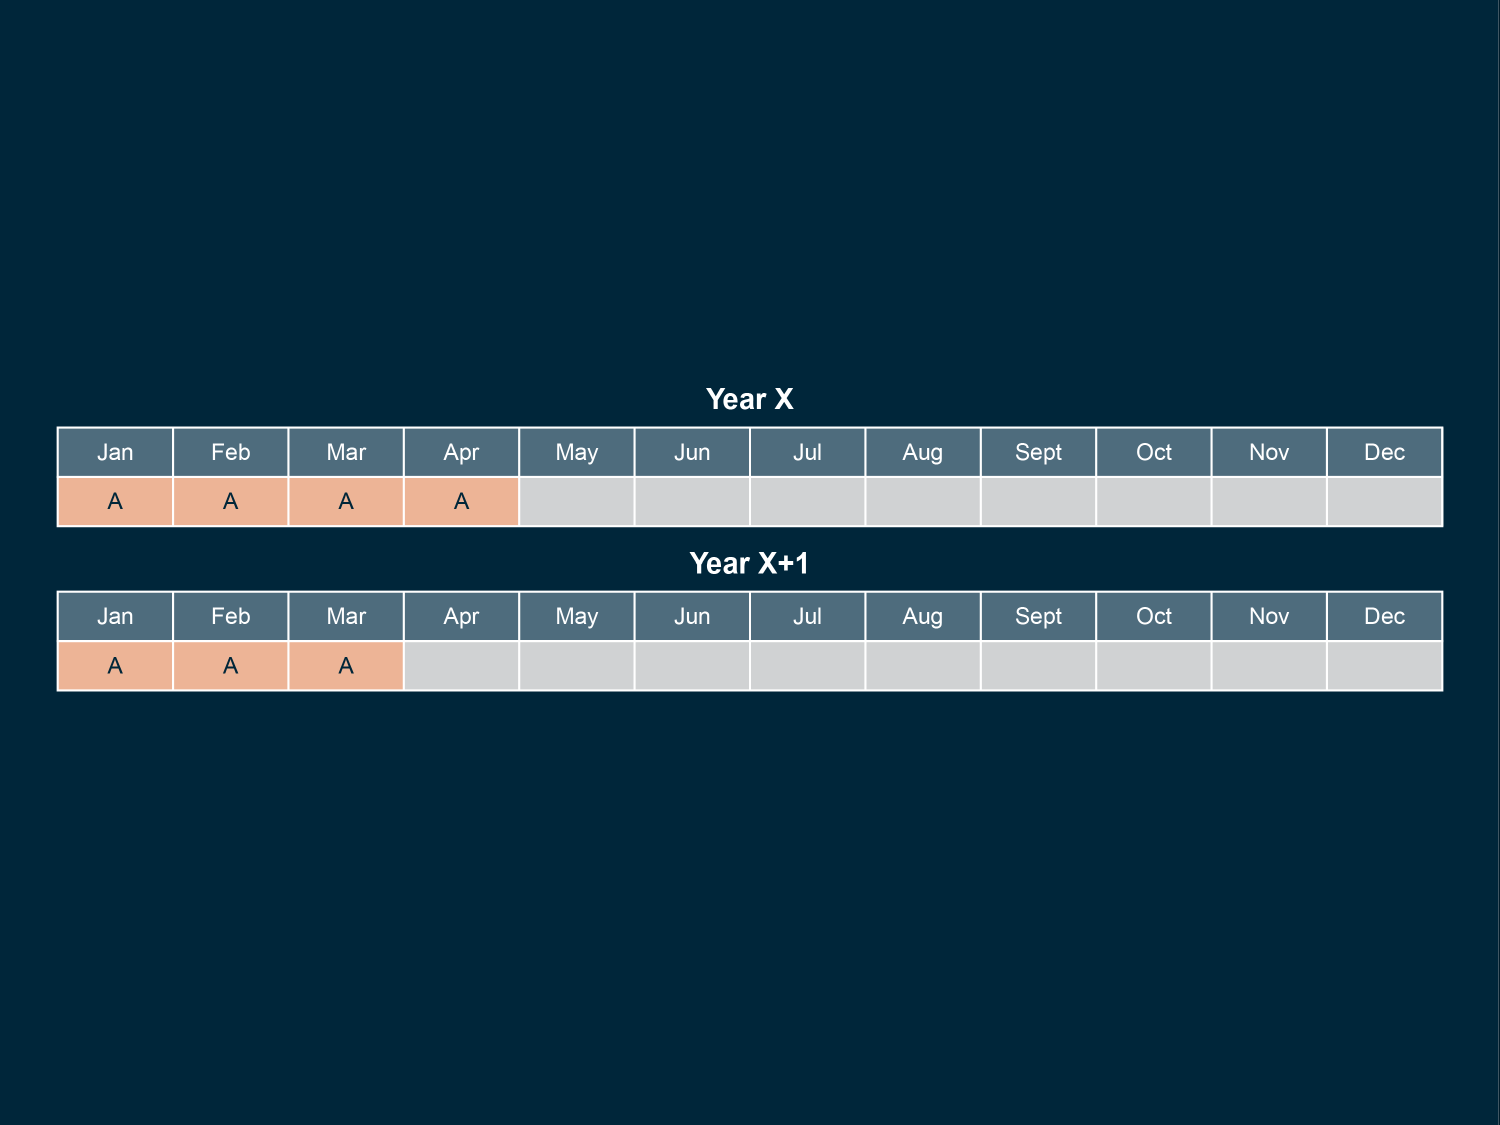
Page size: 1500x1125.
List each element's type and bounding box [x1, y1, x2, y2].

picture [724, 558, 737, 573]
picture [779, 556, 793, 570]
picture [691, 553, 707, 573]
picture [708, 558, 720, 573]
picture [724, 394, 737, 409]
picture [741, 558, 749, 573]
picture [57, 427, 1443, 527]
picture [776, 389, 792, 408]
picture [57, 591, 1443, 691]
picture [797, 553, 805, 573]
picture [708, 389, 723, 408]
picture [757, 394, 766, 408]
picture [741, 394, 753, 409]
picture [760, 553, 776, 573]
